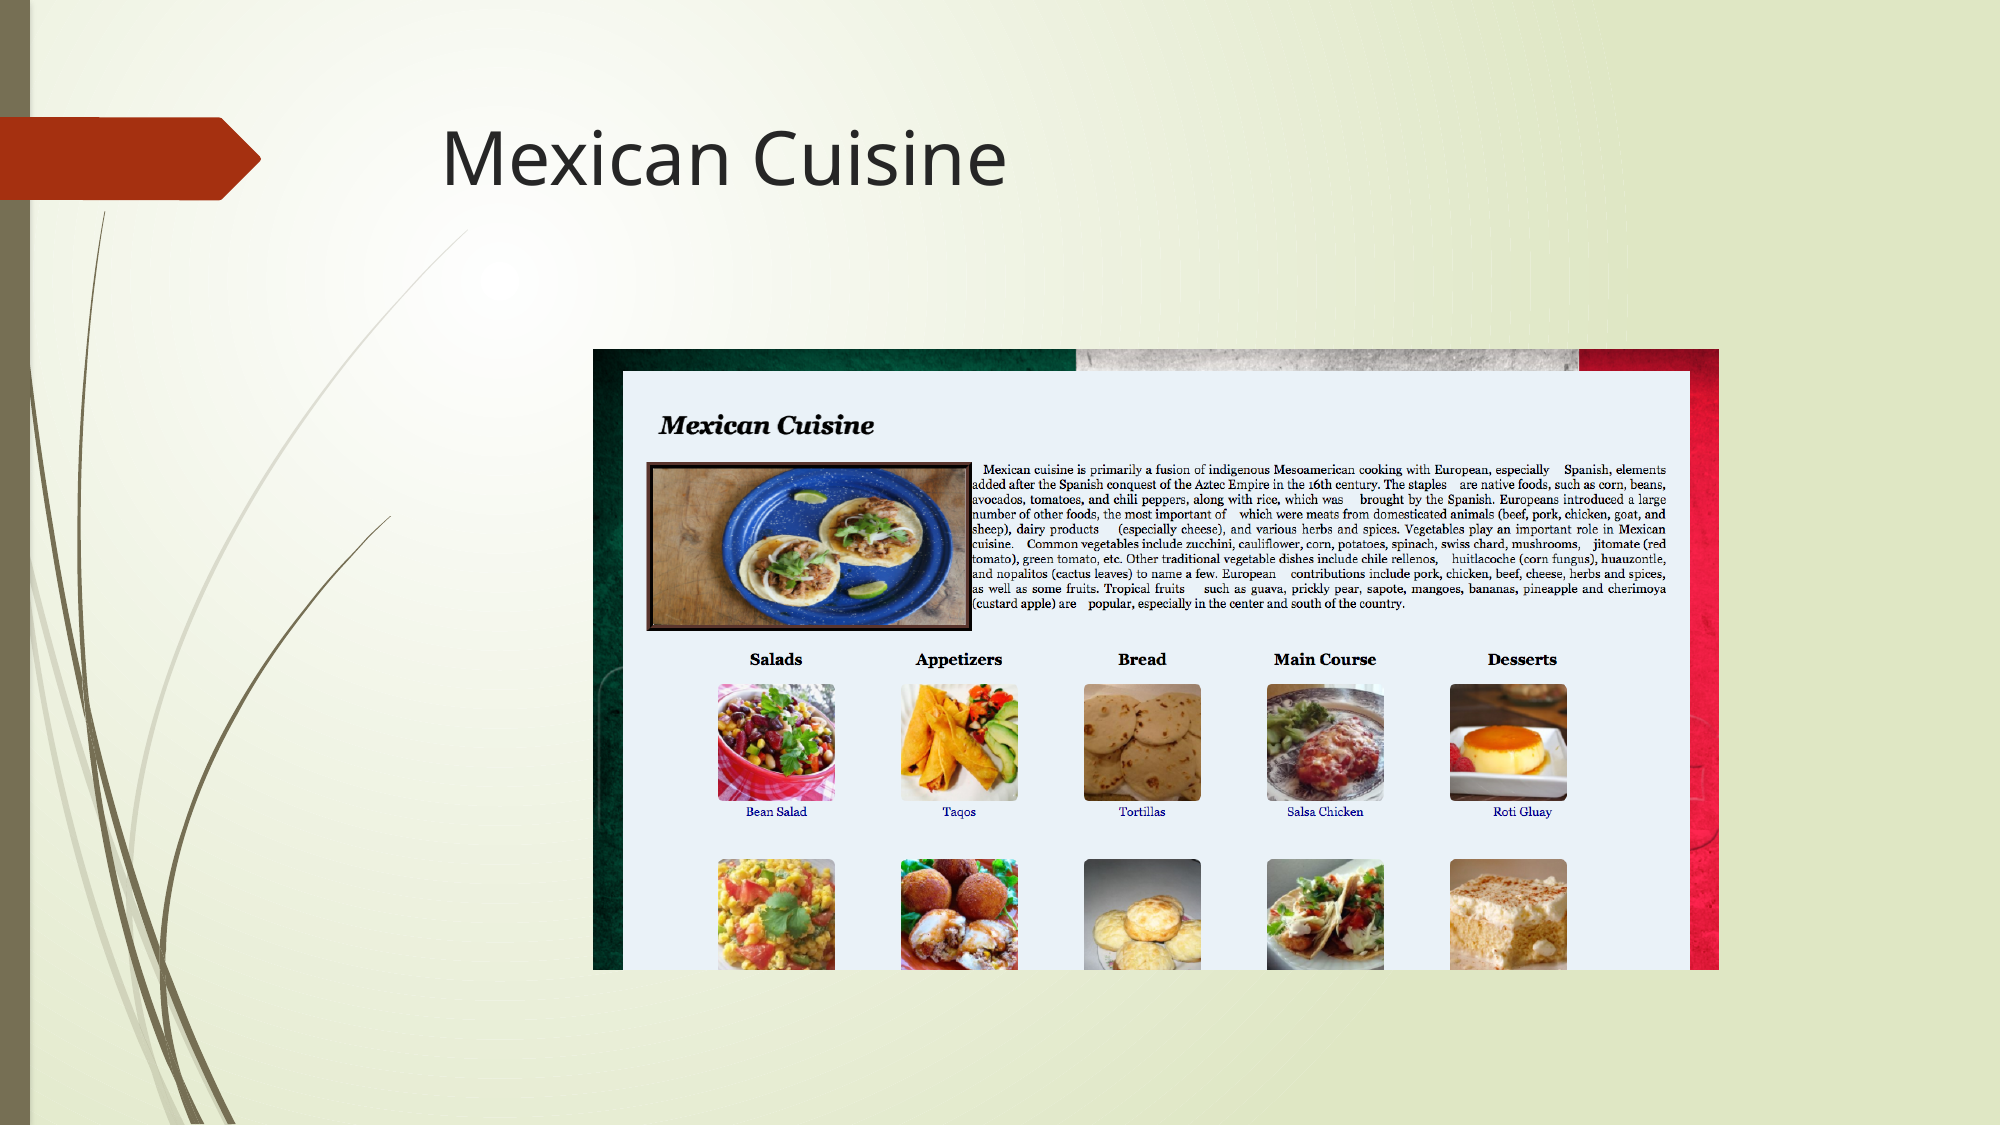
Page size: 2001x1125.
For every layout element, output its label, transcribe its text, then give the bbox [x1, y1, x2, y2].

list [592, 349, 1719, 971]
title Mexican Cuisine [425, 102, 1888, 313]
